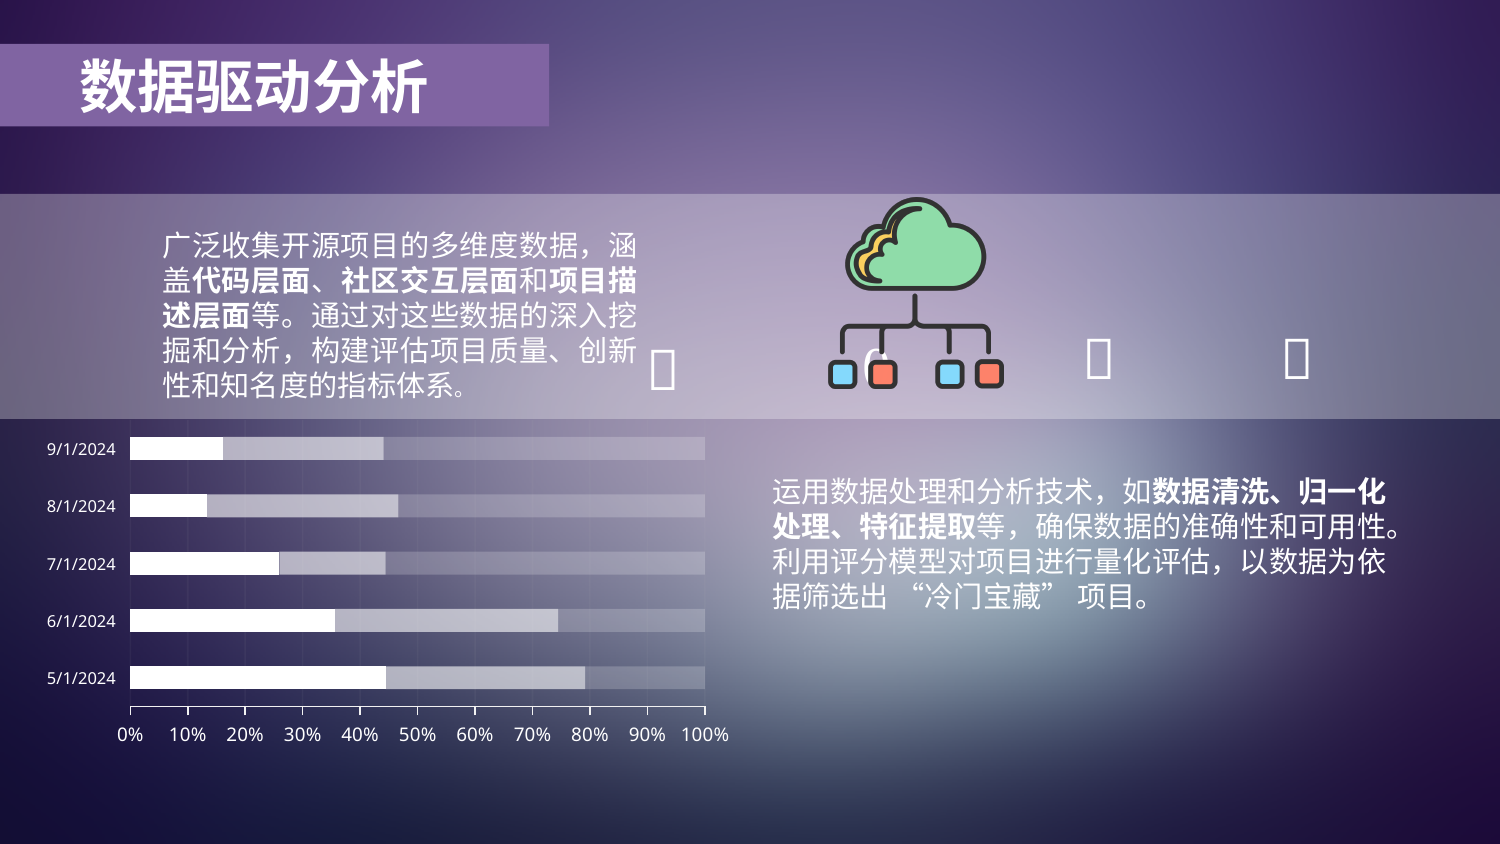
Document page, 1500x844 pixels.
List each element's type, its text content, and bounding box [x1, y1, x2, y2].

picture [0, 0, 1500, 193]
chart [32, 412, 744, 755]
text_box 运用数据处理和分析技术，如数据清洗、归一化处理、特征提取等，确保数据的准确性和可用性。利用评分模型对项目进行量化评估，以数据为依据筛选出 “冷门宝藏” 项目。 [757, 465, 1405, 628]
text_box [0, 193, 1500, 420]
text_box 数据驱动分析 [0, 42, 551, 129]
picture [820, 197, 1012, 389]
picture [0, 420, 1500, 844]
